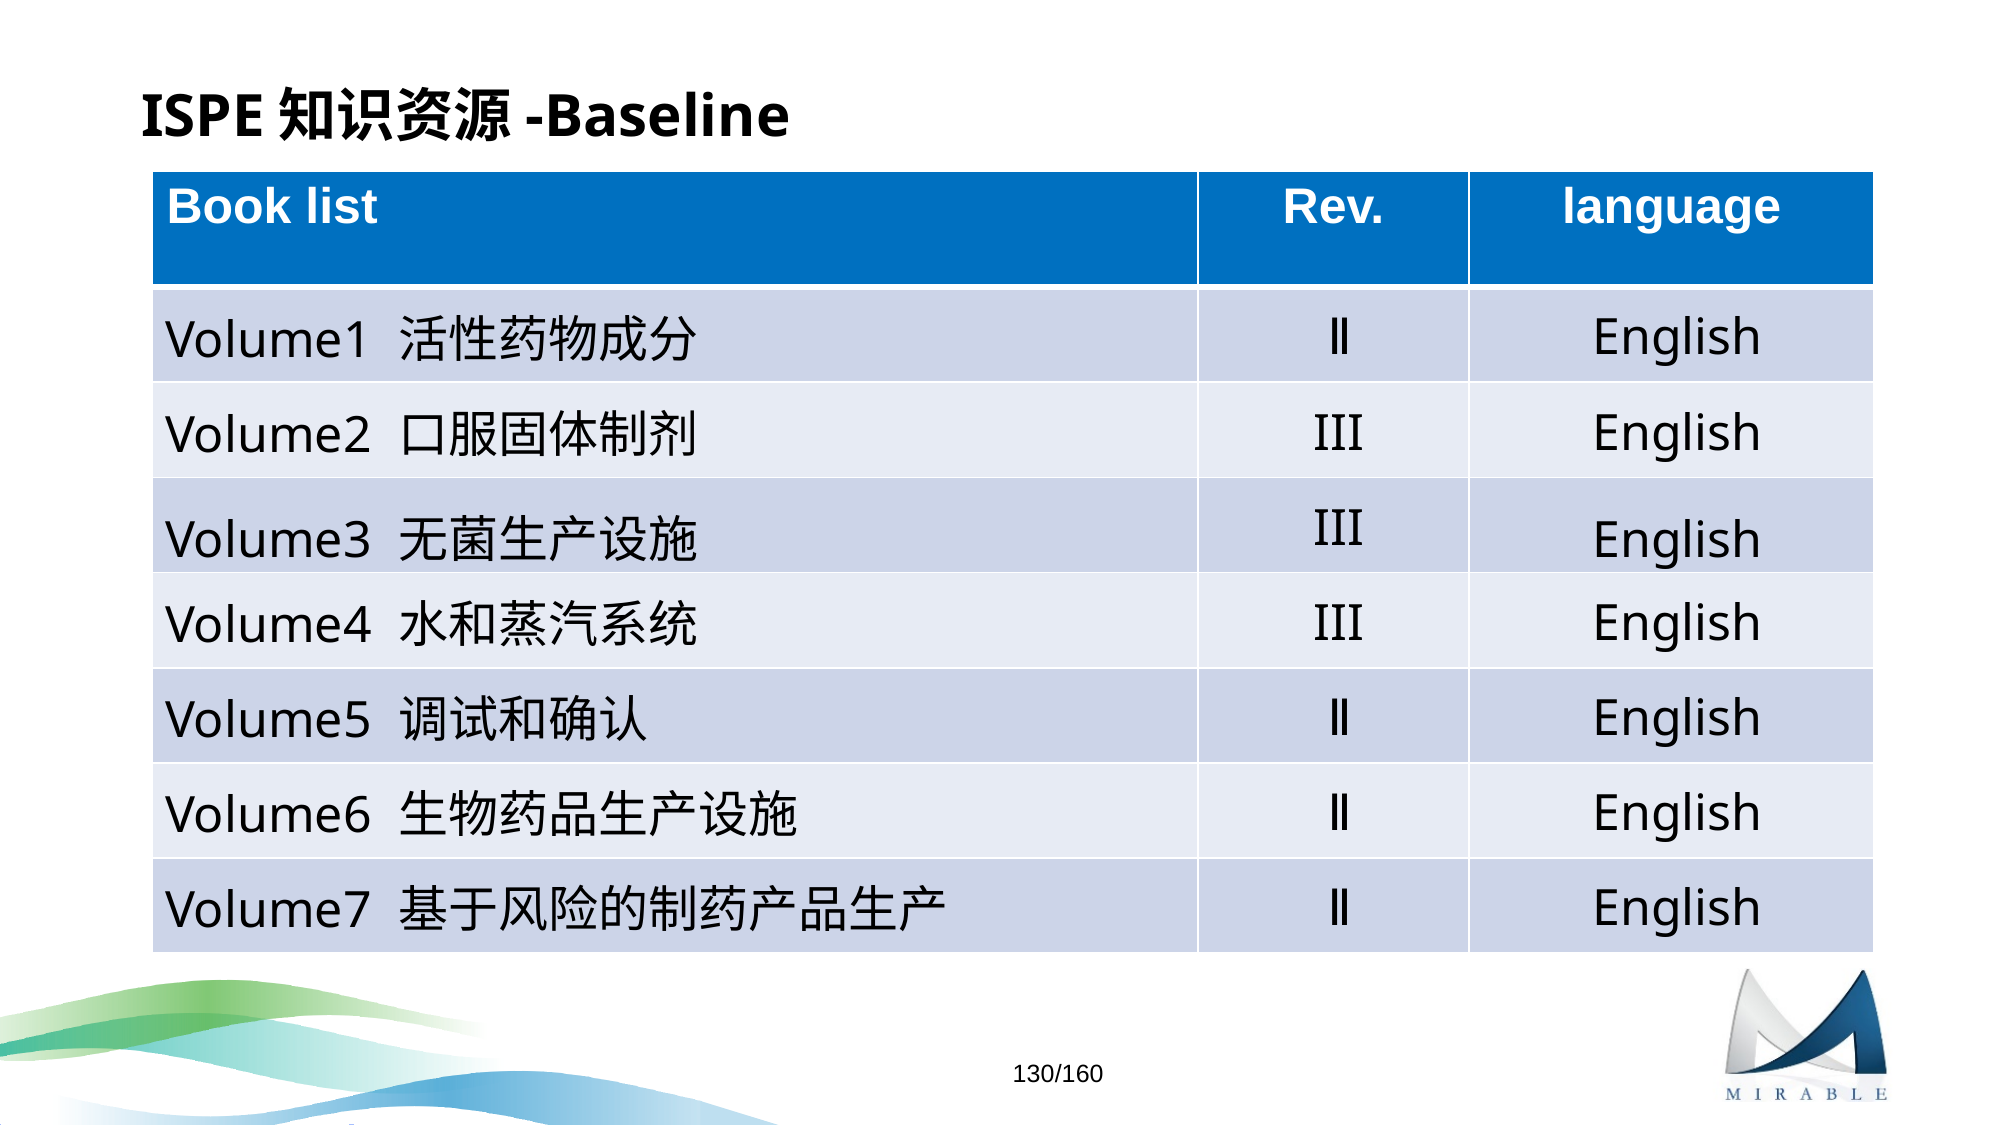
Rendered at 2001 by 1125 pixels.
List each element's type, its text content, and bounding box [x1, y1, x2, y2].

table_cell Ⅱ [1199, 764, 1468, 857]
slide_number 130/160 [833, 1042, 1284, 1103]
picture [1711, 968, 1898, 1102]
table_cell English [1470, 383, 1873, 477]
picture [0, 977, 702, 1125]
title ISPE知识资源-Baseline [125, 64, 1874, 172]
table_cell English [1470, 859, 1873, 952]
table_cell English [1470, 764, 1873, 857]
table_cell Volume6 生物药品生产设施 [153, 764, 1197, 857]
table_cell English [1470, 669, 1873, 762]
table_header Rev. [1199, 172, 1468, 284]
table_cell Ⅱ [1199, 859, 1468, 952]
table_cell Volume4 水和蒸汽系统 [153, 573, 1197, 667]
table_cell English [1470, 290, 1873, 381]
table_header language [1470, 172, 1873, 284]
table_cell Volume7 基于风险的制药产品生产 [153, 859, 1197, 952]
table_cell Volume2 口服固体制剂 [153, 383, 1197, 477]
table_cell III [1199, 478, 1468, 572]
table_cell Volume5 调试和确认 [153, 669, 1197, 762]
table_cell III [1199, 383, 1468, 477]
table_cell Ⅱ [1199, 669, 1468, 762]
table_cell English [1470, 573, 1873, 667]
table_cell Volume1 活性药物成分 [153, 290, 1197, 381]
table_cell Volume3 无菌生产设施 [153, 478, 1197, 572]
table_cell Ⅱ [1199, 290, 1468, 381]
table_header Book list [153, 172, 1197, 284]
table_cell English [1470, 478, 1873, 572]
table_cell III [1199, 573, 1468, 667]
